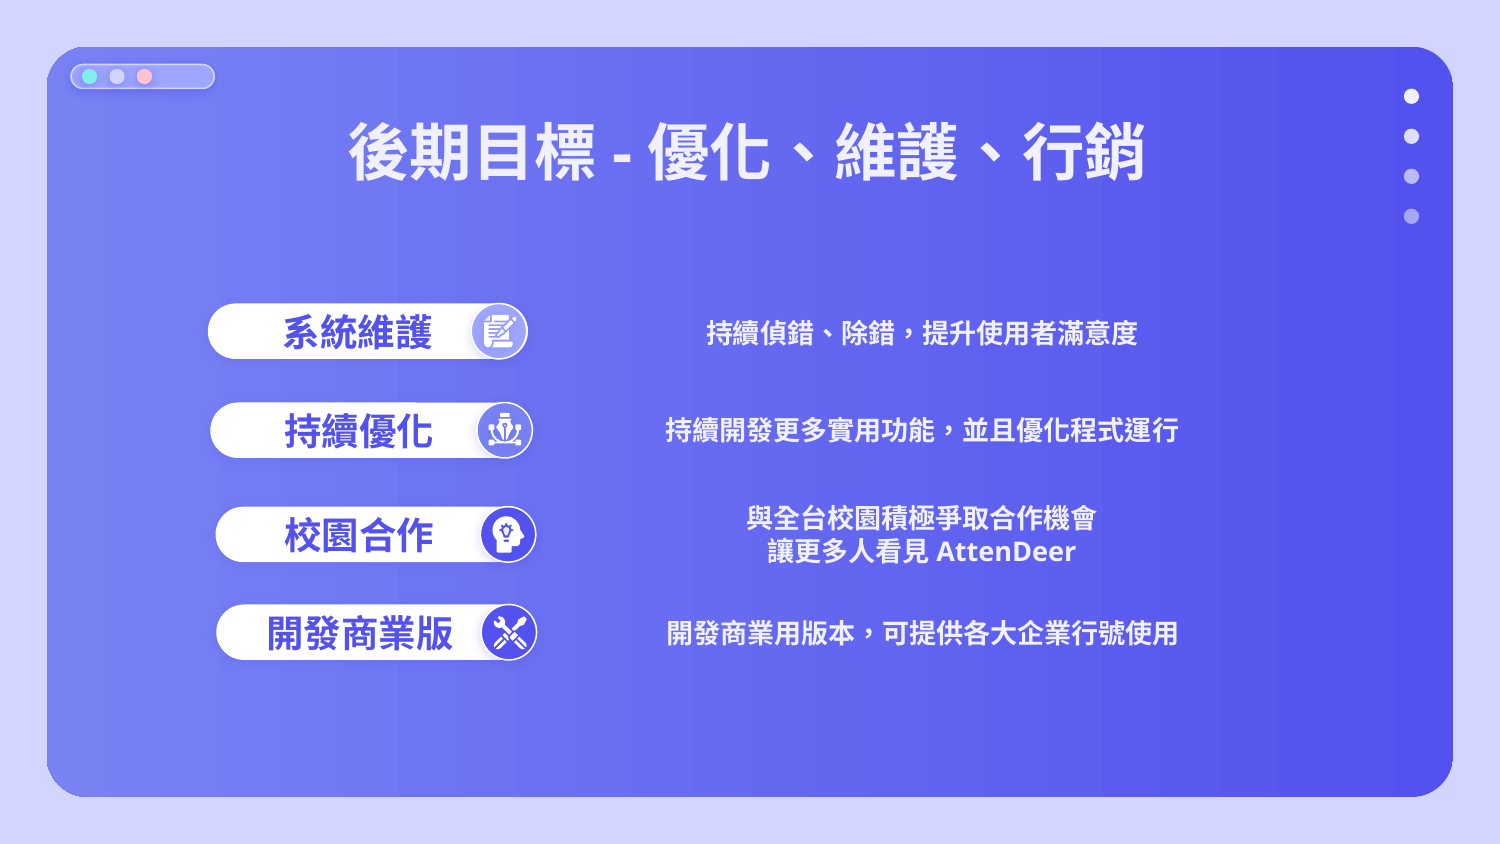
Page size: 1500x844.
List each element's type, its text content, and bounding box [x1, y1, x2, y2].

text_box 開發商業版 [234, 616, 485, 648]
subtitle 與全台校園積極爭取合作機會 讓更多人看見AttenDeer [590, 494, 1254, 575]
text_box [483, 314, 518, 348]
title 後期目標-優化、維護、行銷 [115, 98, 1380, 193]
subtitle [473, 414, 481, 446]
subtitle 持續偵錯、除錯，提升使用者滿意度 [590, 292, 1254, 373]
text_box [488, 412, 522, 446]
text_box [476, 402, 533, 448]
text_box [490, 454, 517, 458]
title 校園合作 [234, 518, 480, 551]
text_box [216, 604, 503, 660]
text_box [493, 616, 528, 650]
title 持續優化 [225, 414, 480, 446]
text_box [480, 506, 536, 553]
text_box [481, 604, 537, 651]
title 系統維護 [224, 315, 471, 347]
text_box [207, 303, 485, 359]
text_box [491, 515, 525, 553]
text_box [215, 506, 496, 563]
text_box [471, 303, 527, 350]
subtitle 持續開發更多實用功能，並且優化程式運行 [590, 389, 1254, 469]
text_box 開發商業用版本，可提供各大企業行號使用 [590, 592, 1255, 672]
text_box [210, 402, 492, 458]
